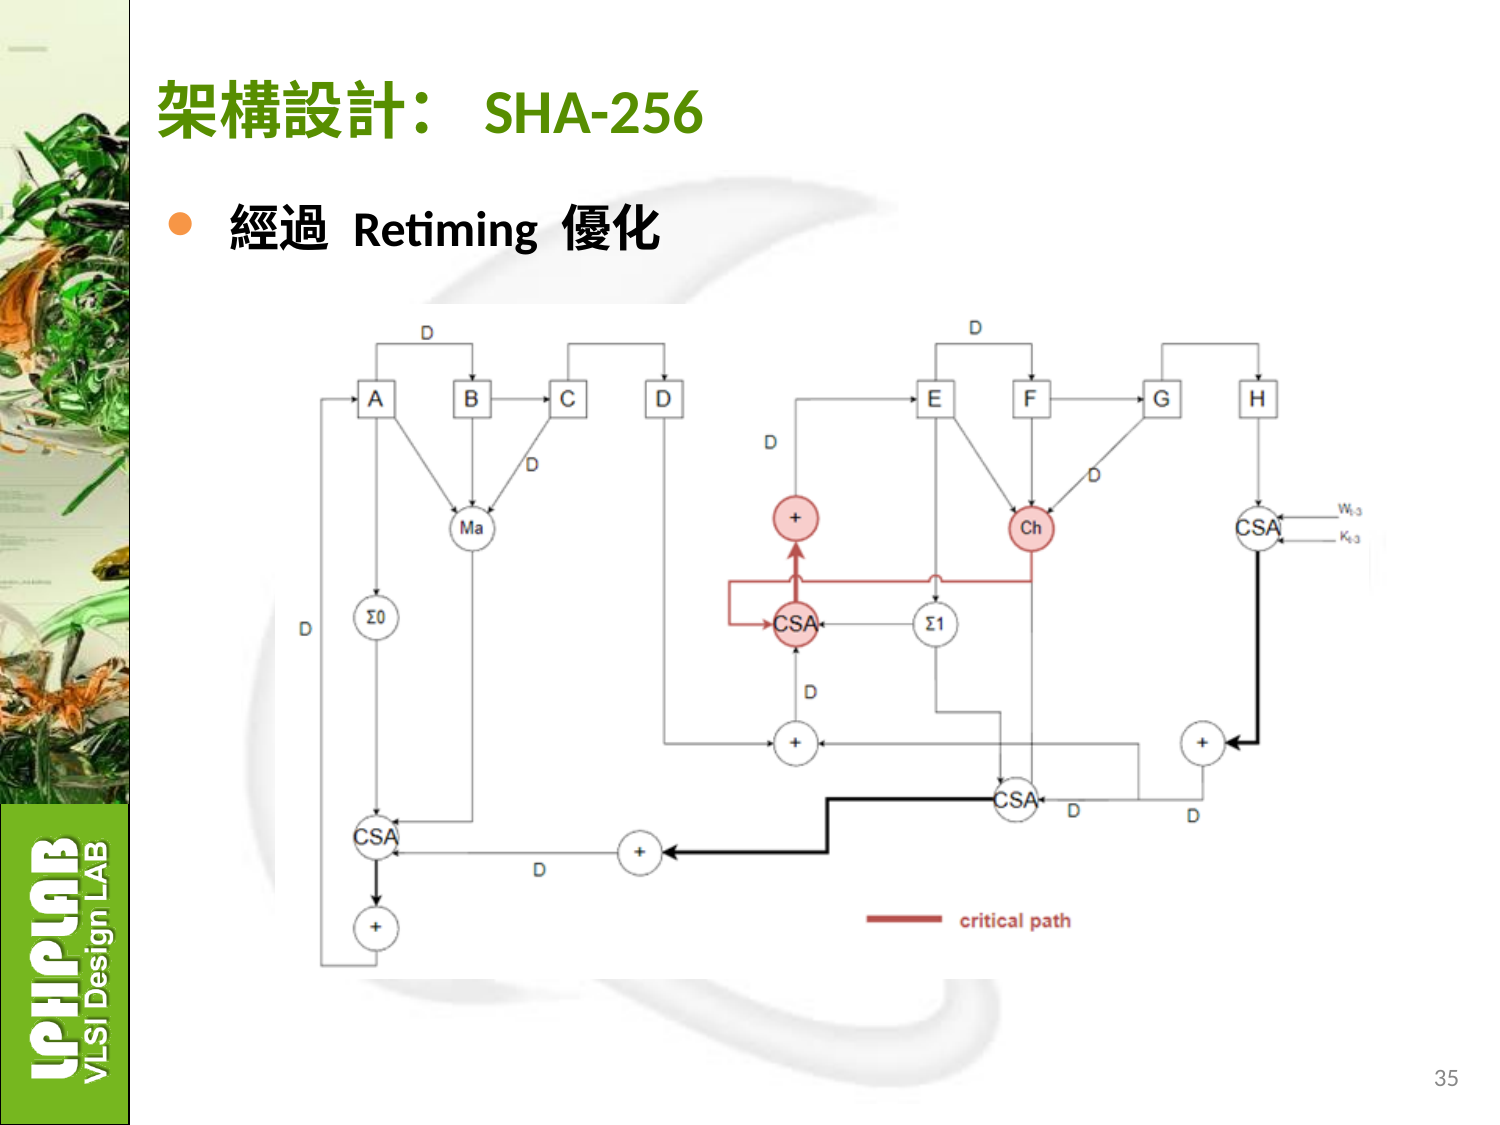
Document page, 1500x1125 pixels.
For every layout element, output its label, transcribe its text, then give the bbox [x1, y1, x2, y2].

picture [241, 170, 1387, 1104]
title 架構設計：SHA-256 [154, 68, 1130, 179]
slide_number 35 [1427, 1060, 1468, 1090]
picture [0, 0, 129, 804]
picture [23, 834, 118, 1090]
text_box 經過 Retiming 優化 [154, 179, 1241, 411]
